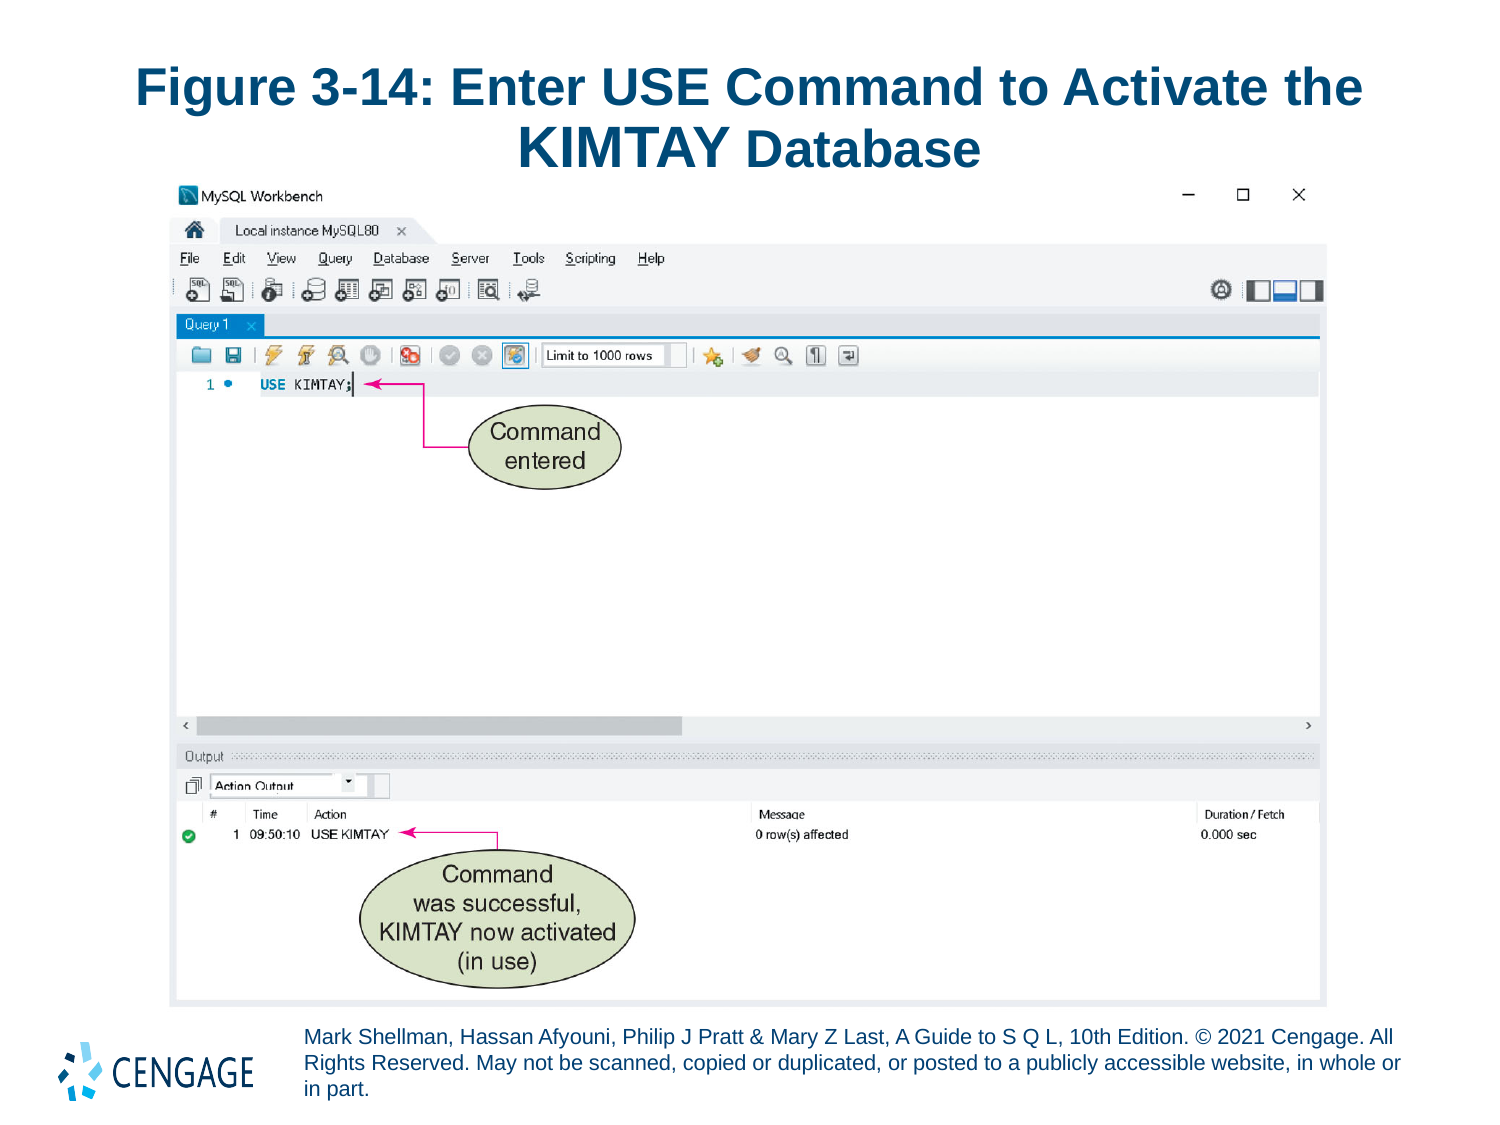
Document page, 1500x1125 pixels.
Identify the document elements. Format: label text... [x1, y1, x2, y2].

title Figure 3-14: Enter USE Command to Activate the KIMTAY Database [103, 59, 1397, 171]
picture [58, 1042, 253, 1101]
picture [164, 183, 1336, 1016]
